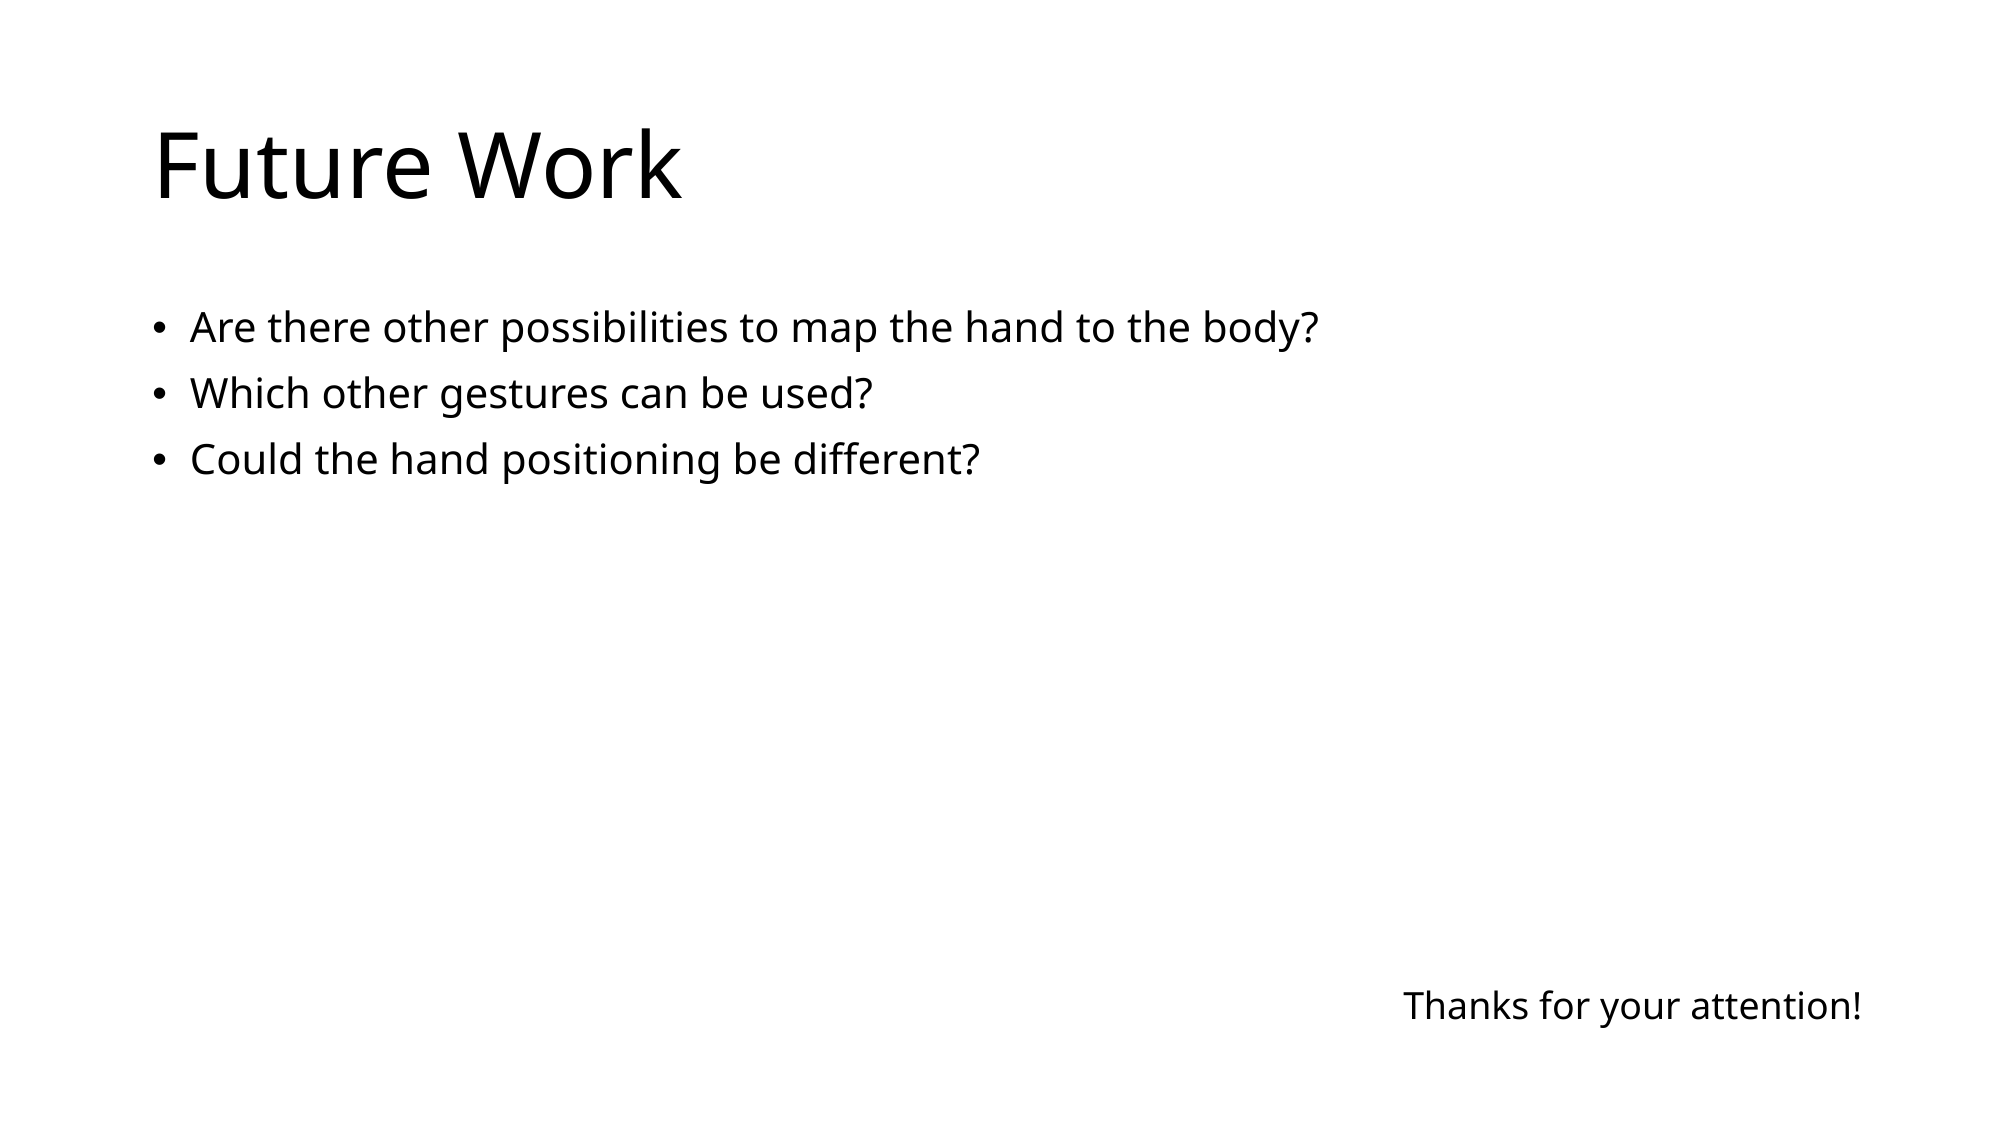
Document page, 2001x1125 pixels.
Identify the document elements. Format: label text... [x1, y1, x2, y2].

text_box Thanks for your attention! [1388, 974, 1975, 1035]
list Are there other possibilities to map the hand to the body? Which other gestures can be used? Could the hand positioning be different? [137, 299, 1863, 1014]
title Future Work [137, 59, 1863, 278]
